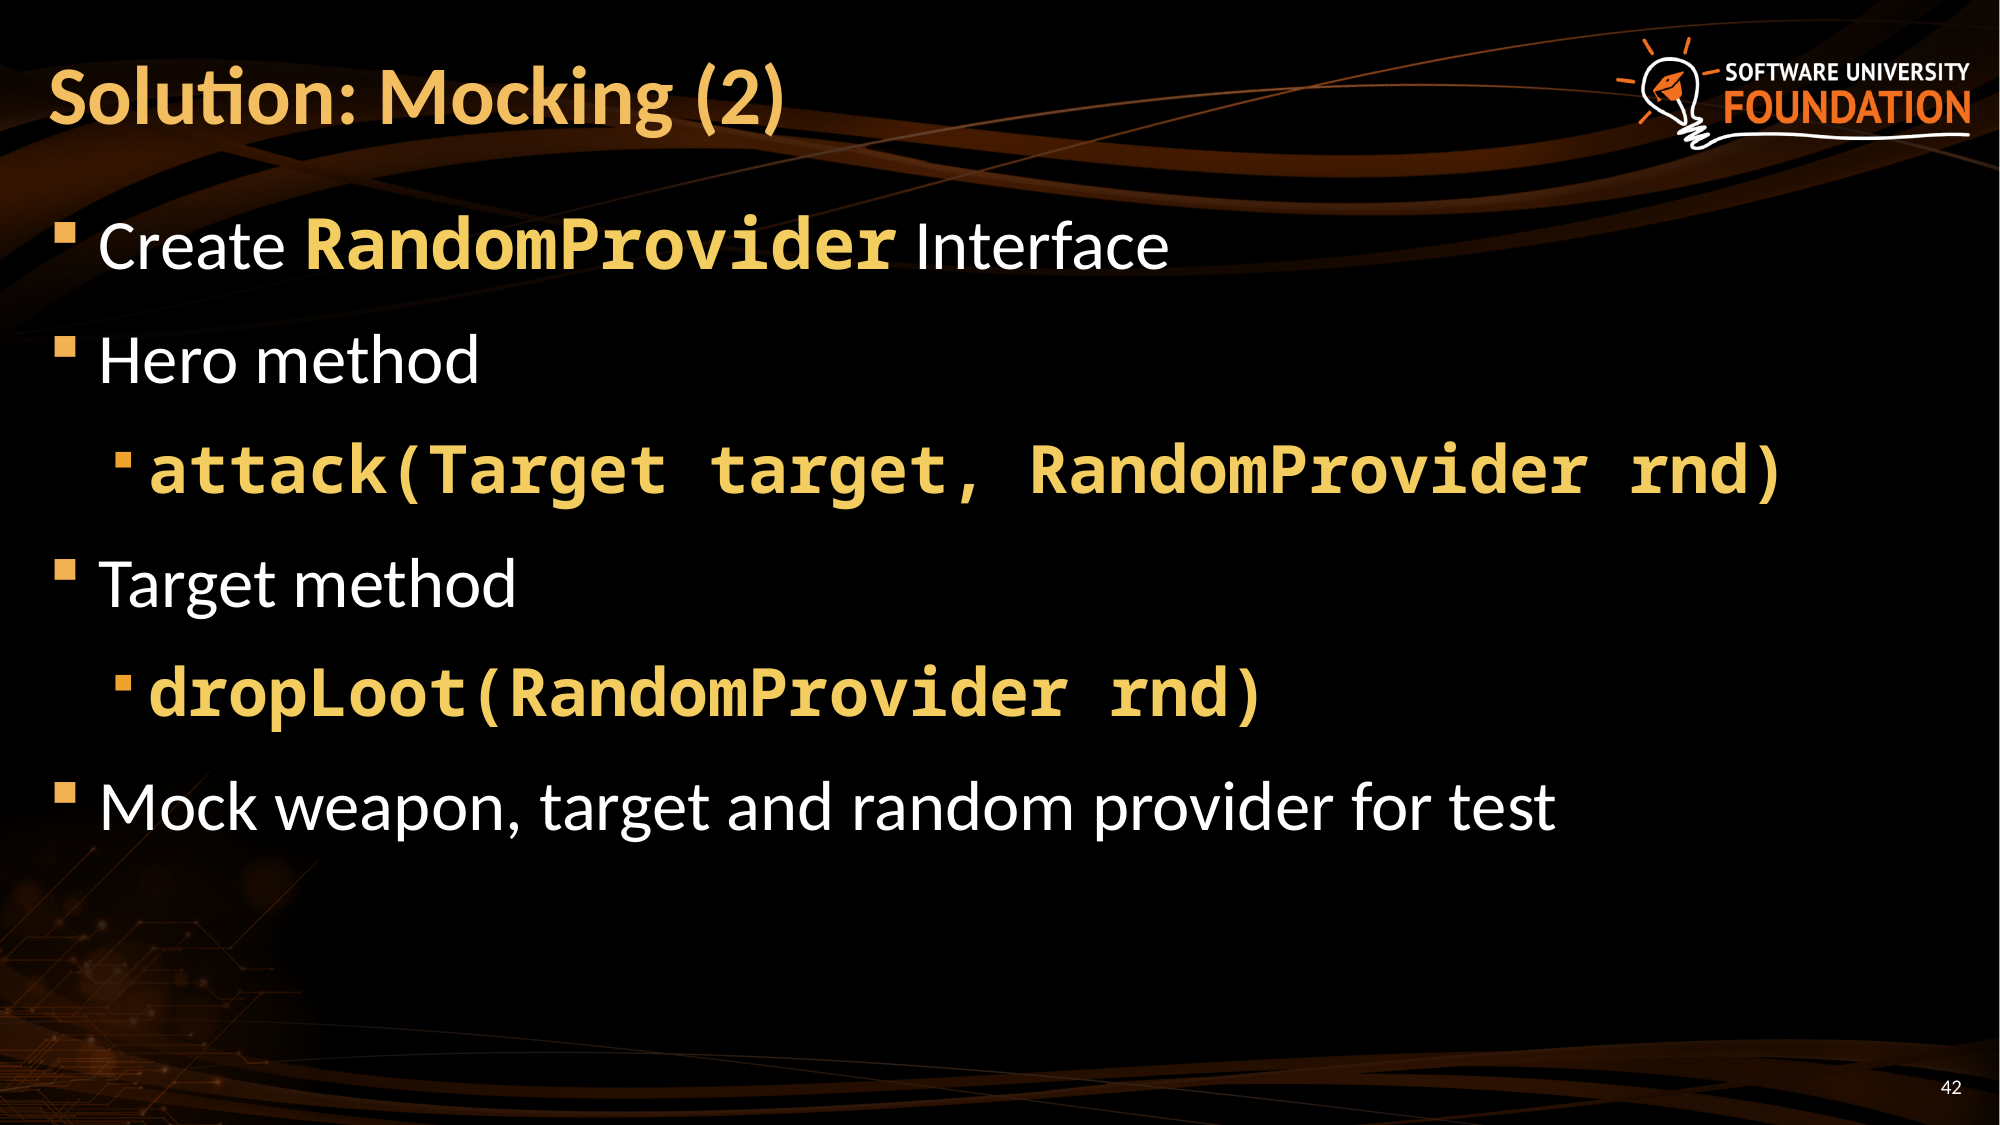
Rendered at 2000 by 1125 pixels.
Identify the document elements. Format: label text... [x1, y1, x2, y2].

picture [0, 0, 2000, 1125]
list Create RandomProvider Interface Hero method attack(Target target, RandomProvider rnd) Target method dropLoot(RandomProvider rnd) Mock weapon, target and random provider for test [31, 188, 1968, 1103]
title Solution: Mocking (2) [30, 6, 1602, 189]
